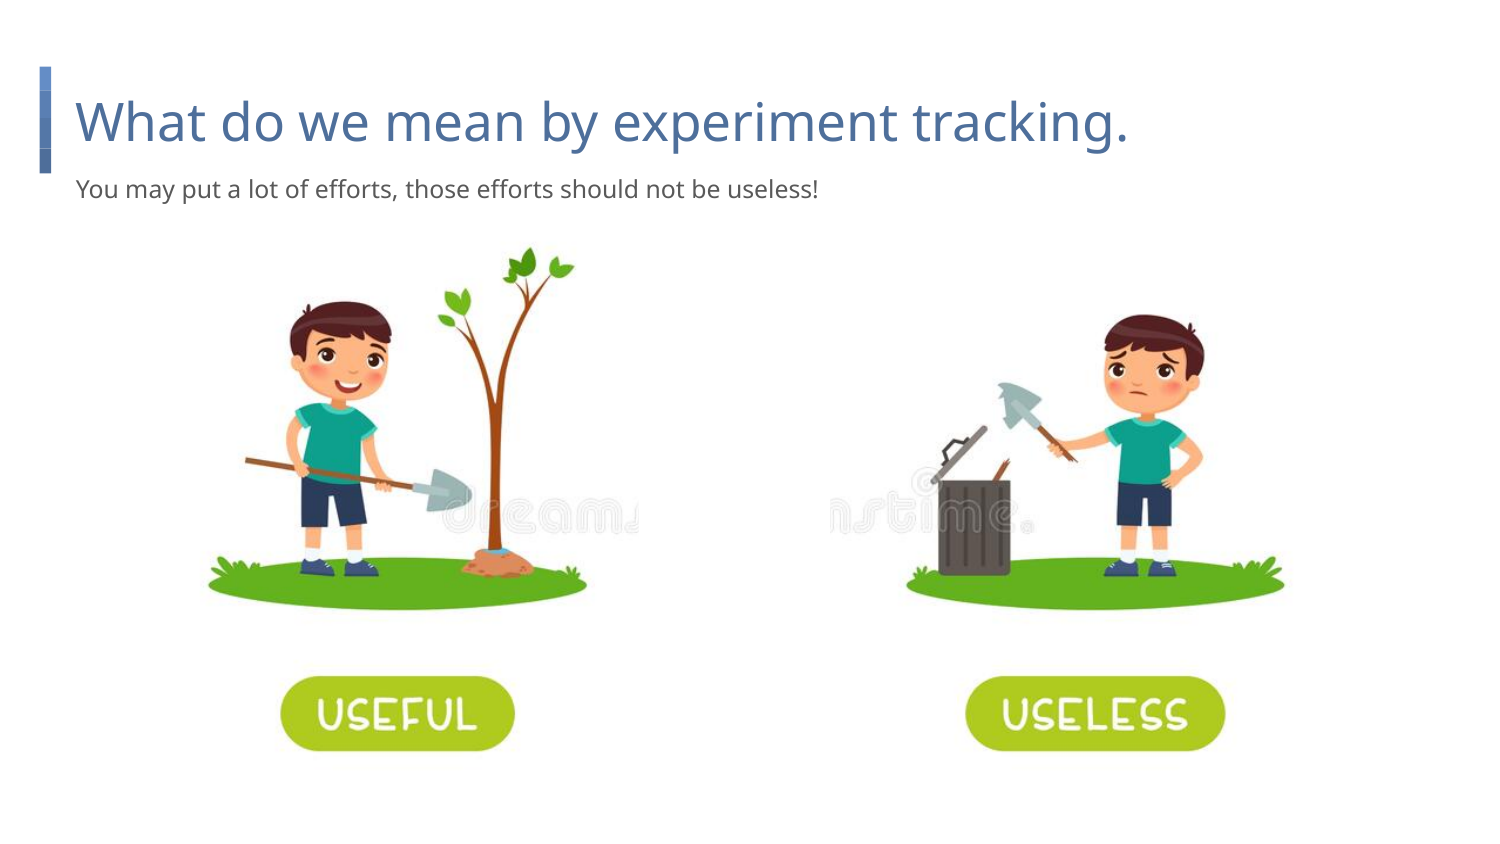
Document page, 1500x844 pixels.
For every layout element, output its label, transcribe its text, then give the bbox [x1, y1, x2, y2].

picture [163, 169, 640, 815]
subtitle You may put a lot of efforts, those efforts should not be useless! [60, 154, 1449, 219]
title What do we mean by experiment tracking. [60, 72, 1449, 154]
picture [829, 169, 1331, 815]
